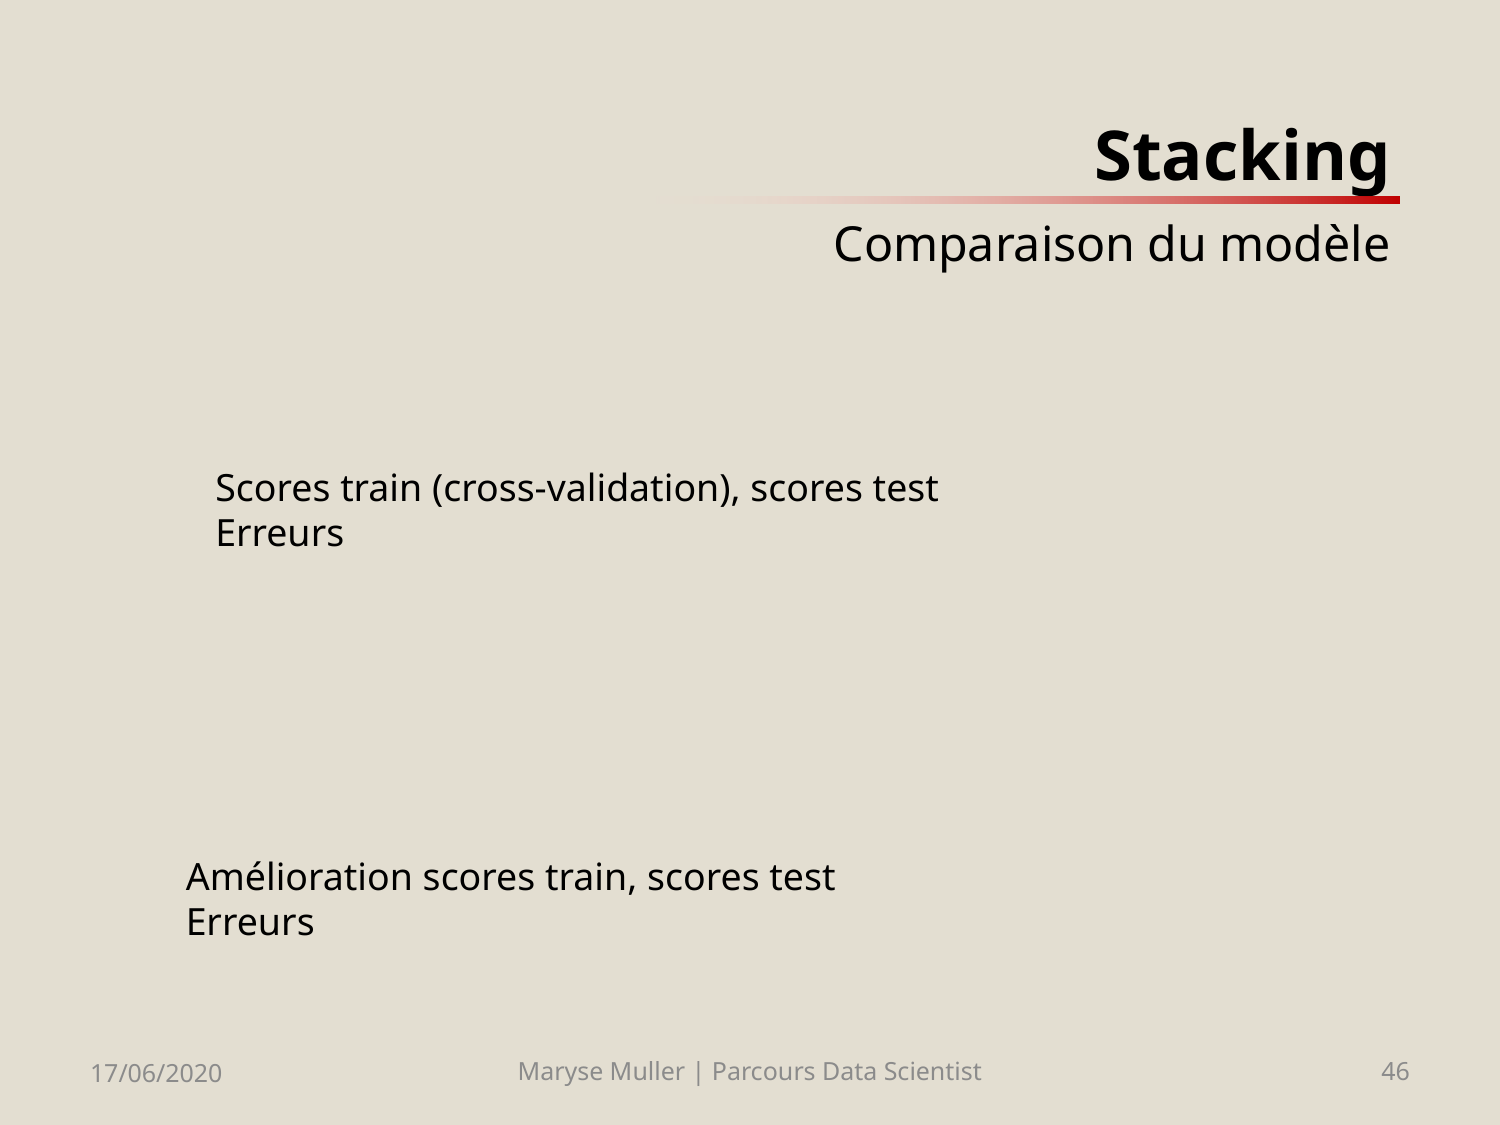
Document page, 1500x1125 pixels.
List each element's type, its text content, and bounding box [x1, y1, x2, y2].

text_box Scores train (cross-validation), scores test Erreurs [200, 456, 1347, 561]
title Stacking Comparaison du modèle [116, 104, 1407, 279]
text_box [625, 194, 1402, 206]
footer Maryse Muller | Parcours Data Scientist [472, 1042, 1028, 1103]
text_box Amélioration scores train, scores test Erreurs [171, 845, 1317, 951]
slide_number 46 [1074, 1042, 1425, 1103]
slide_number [75, 1042, 425, 1103]
